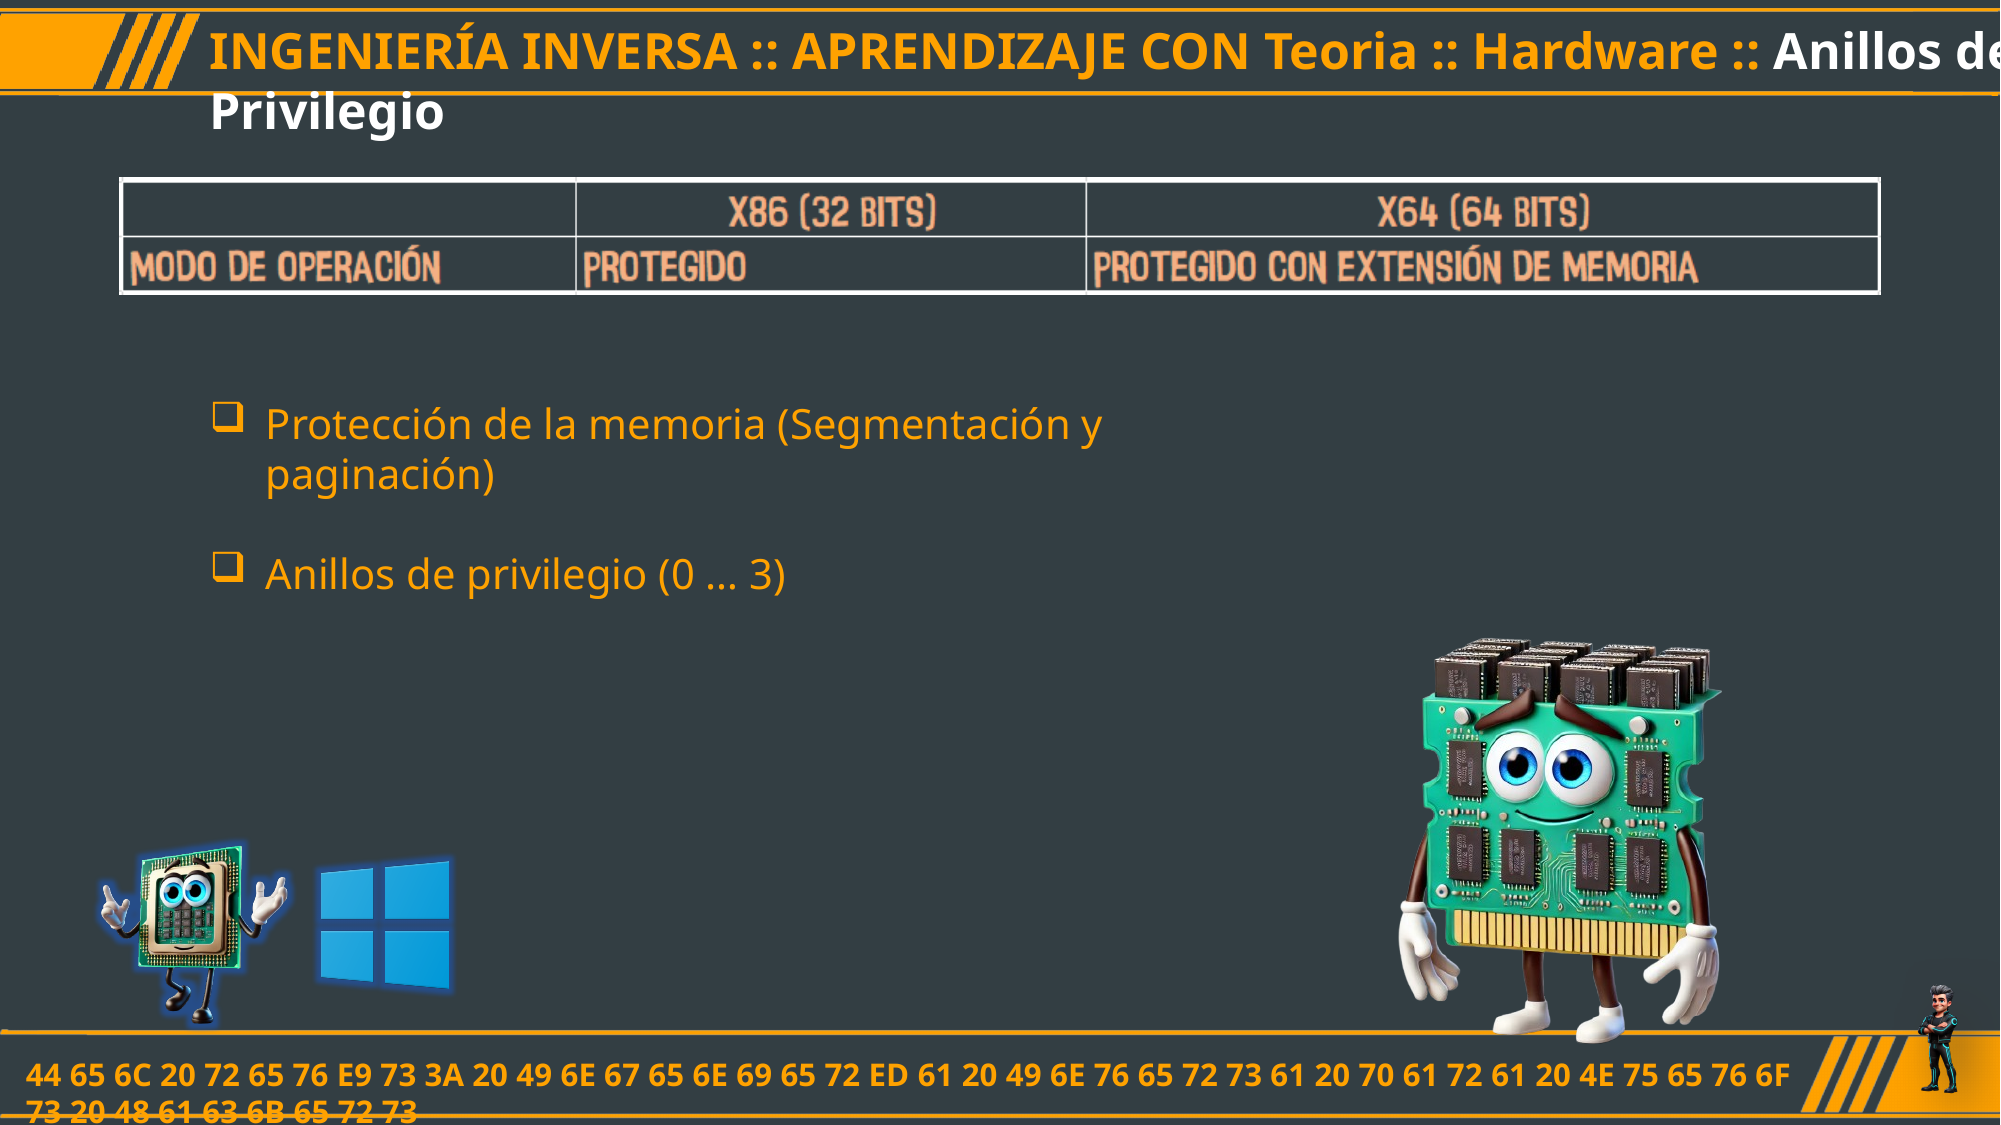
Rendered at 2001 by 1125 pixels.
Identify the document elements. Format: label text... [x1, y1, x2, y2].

picture [0, 594, 2000, 1120]
text_box INGENIERÍA INVERSA :: APRENDIZAJE CON Teoria :: Hardware :: Anillos de Privilegio [194, 96, 2000, 148]
picture [0, 5, 2000, 96]
text_box 44 65 6C 20 72 65 76 E9 73 3A 20 49 6E 67 65 6E 69 65 72 ED 61 20 49 6E 76 65 72 73 61 20 70 61 72 61 20 4E 75 65 76 6F 73 20 48 61 63 6B 65 72 73 [11, 1120, 1826, 1125]
text_box Protección de la memoria (Segmentación y paginación) Anillos de privilegio (0 … 3) [194, 390, 1239, 606]
picture [119, 177, 1881, 295]
